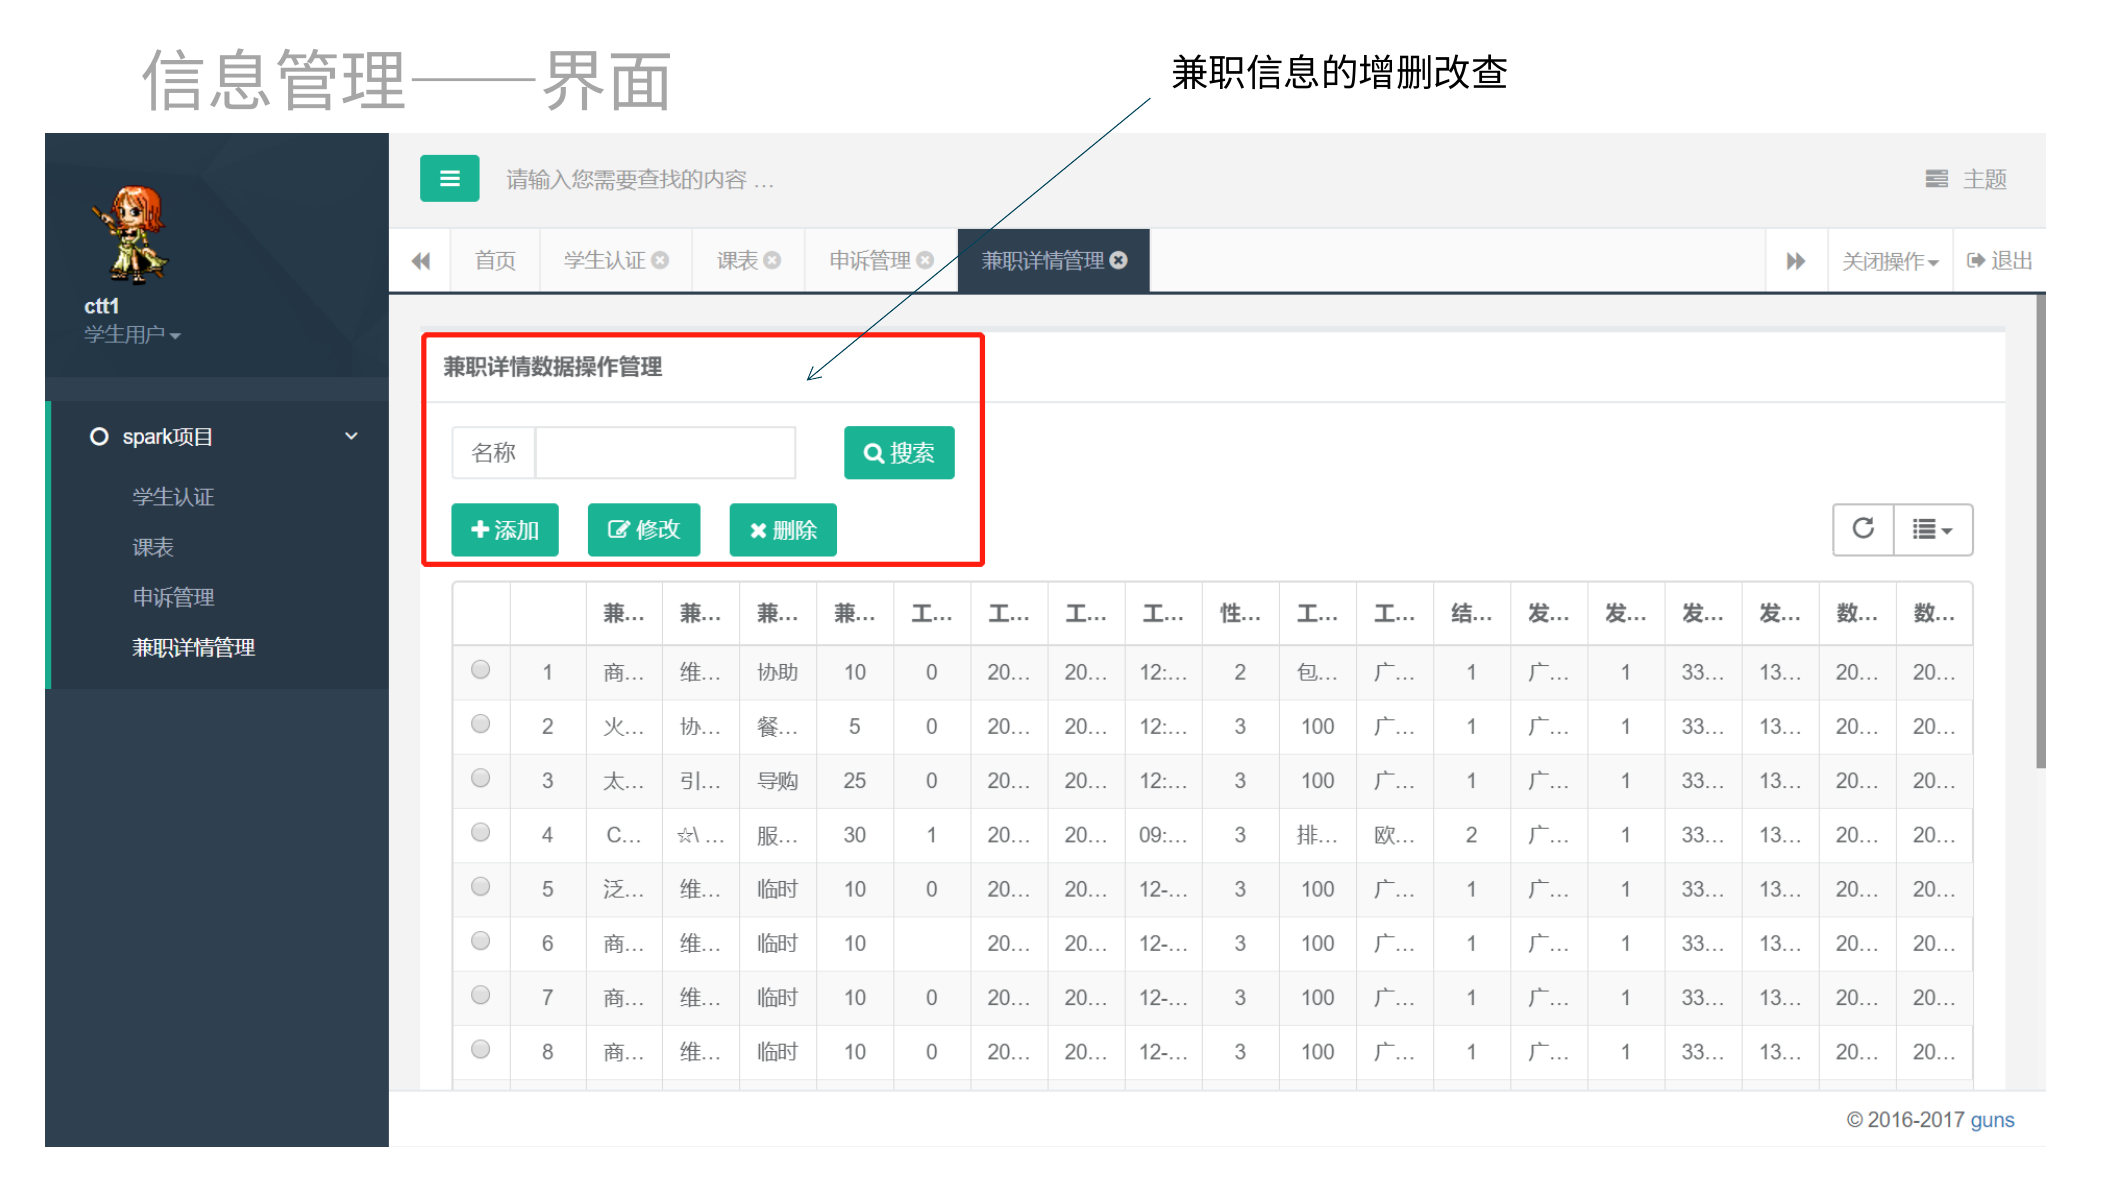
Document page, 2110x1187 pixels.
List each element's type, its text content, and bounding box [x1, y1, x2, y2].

picture [45, 133, 2046, 1147]
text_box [806, 98, 1151, 381]
text_box 信息管理——界面 [140, 38, 1142, 119]
text_box 兼职信息的增删改查 [1156, 41, 1752, 102]
